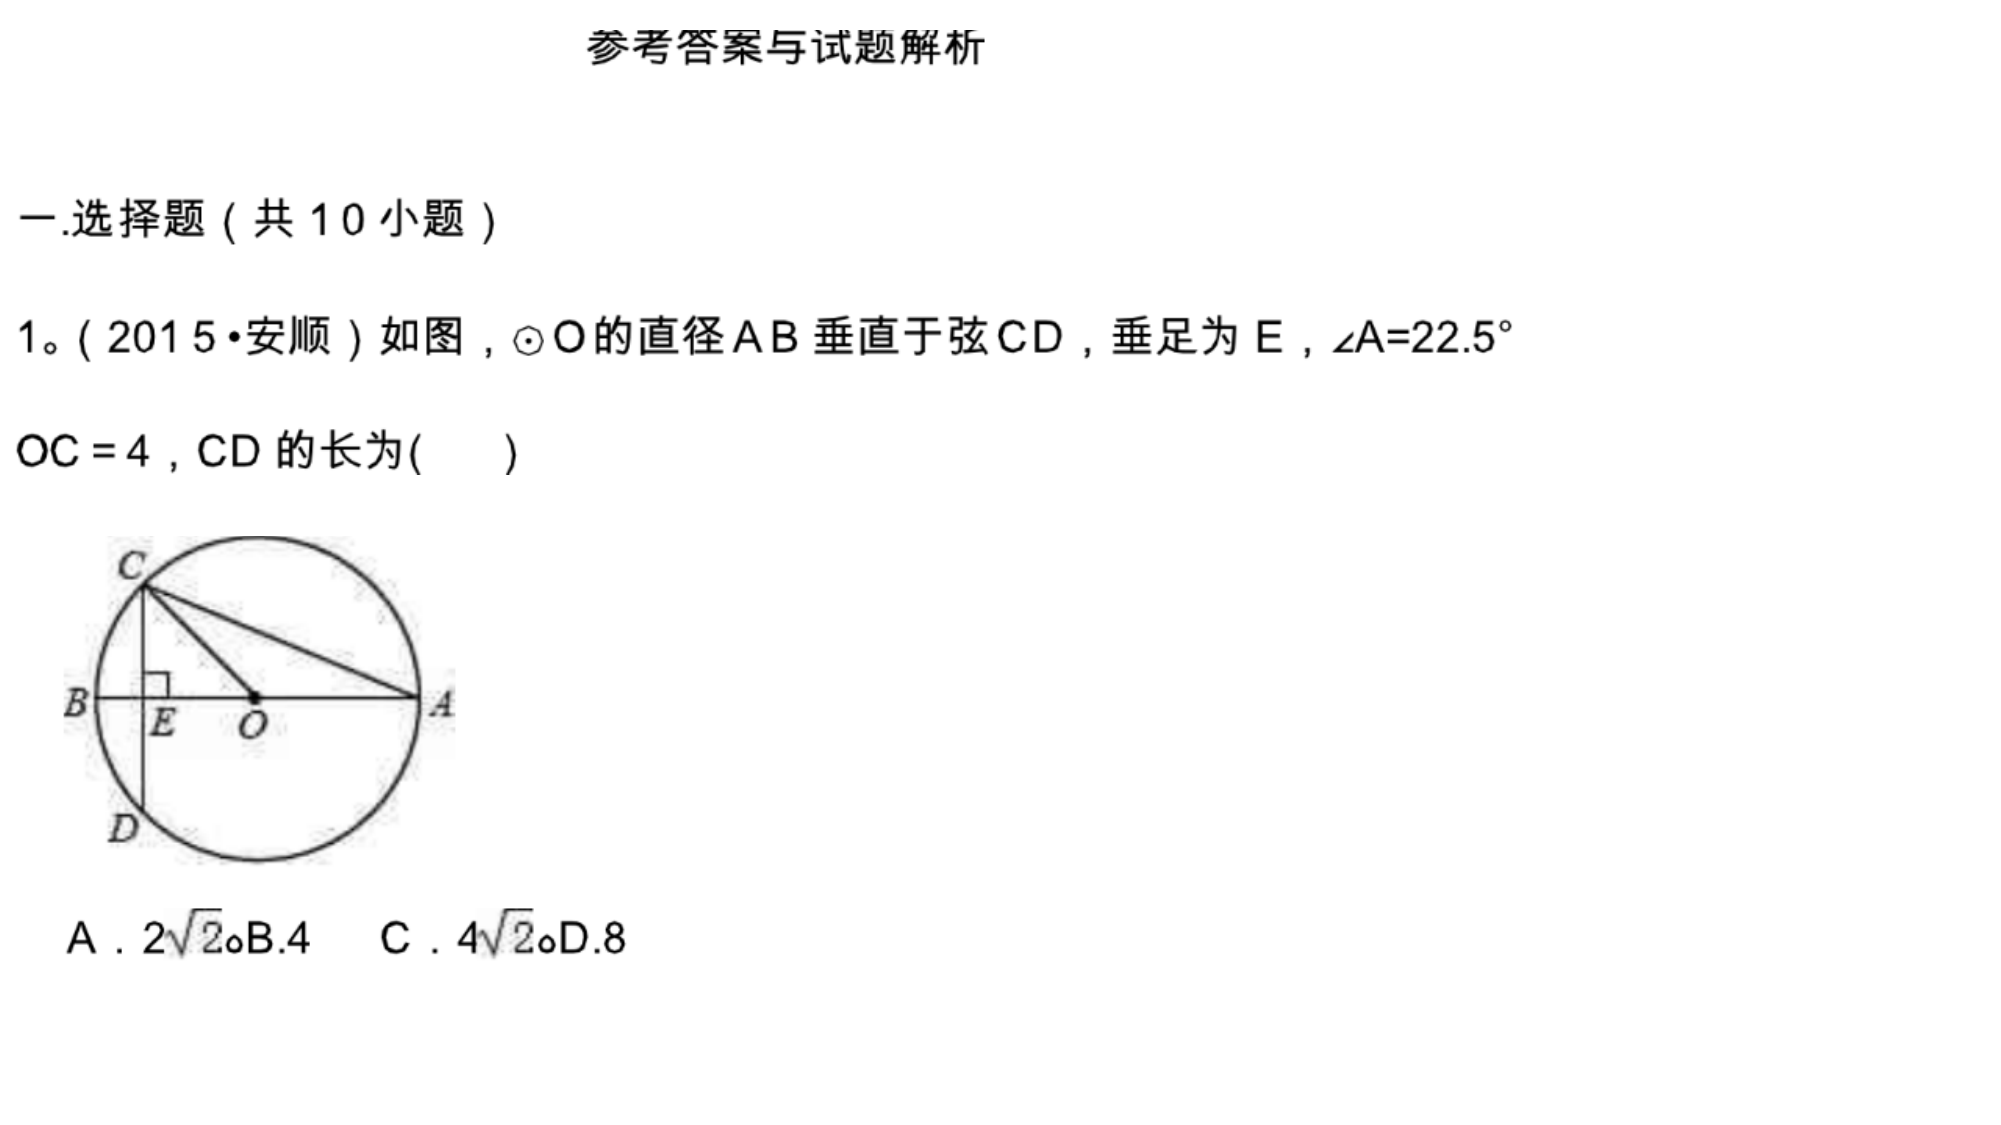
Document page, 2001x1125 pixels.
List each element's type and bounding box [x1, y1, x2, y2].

picture [39, 536, 653, 962]
picture [0, 30, 1521, 475]
